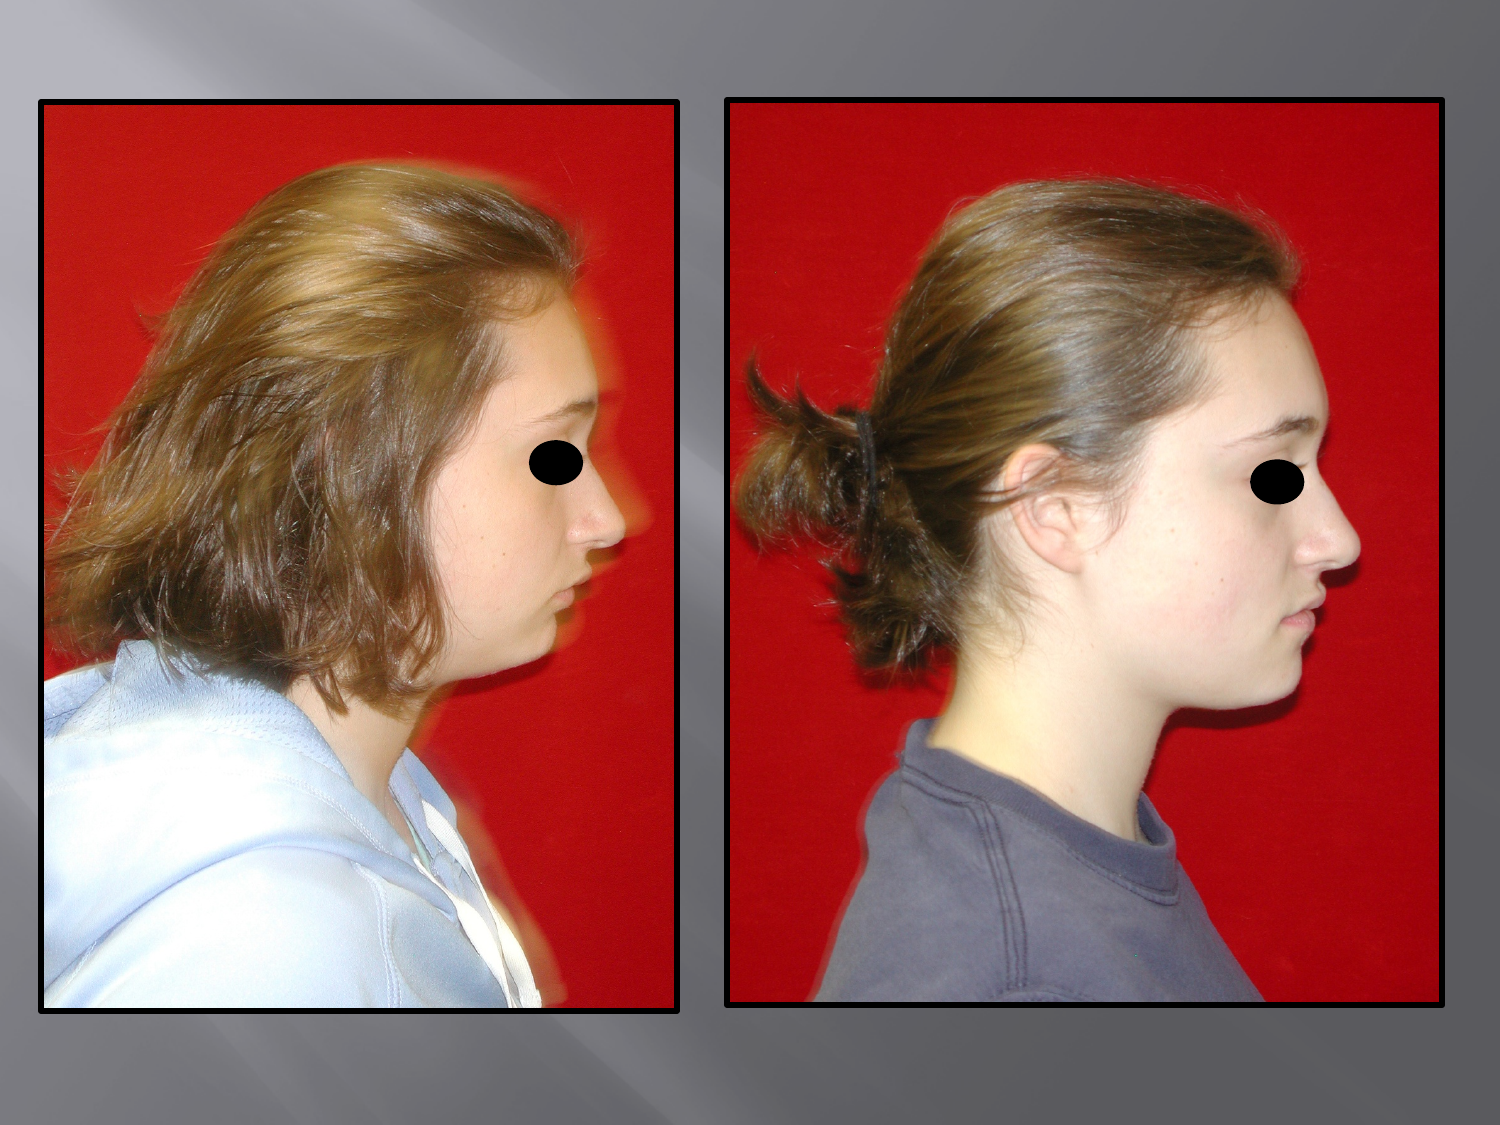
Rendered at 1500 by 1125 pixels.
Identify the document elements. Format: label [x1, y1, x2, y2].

picture [43, 105, 674, 1009]
picture [729, 102, 1440, 1003]
